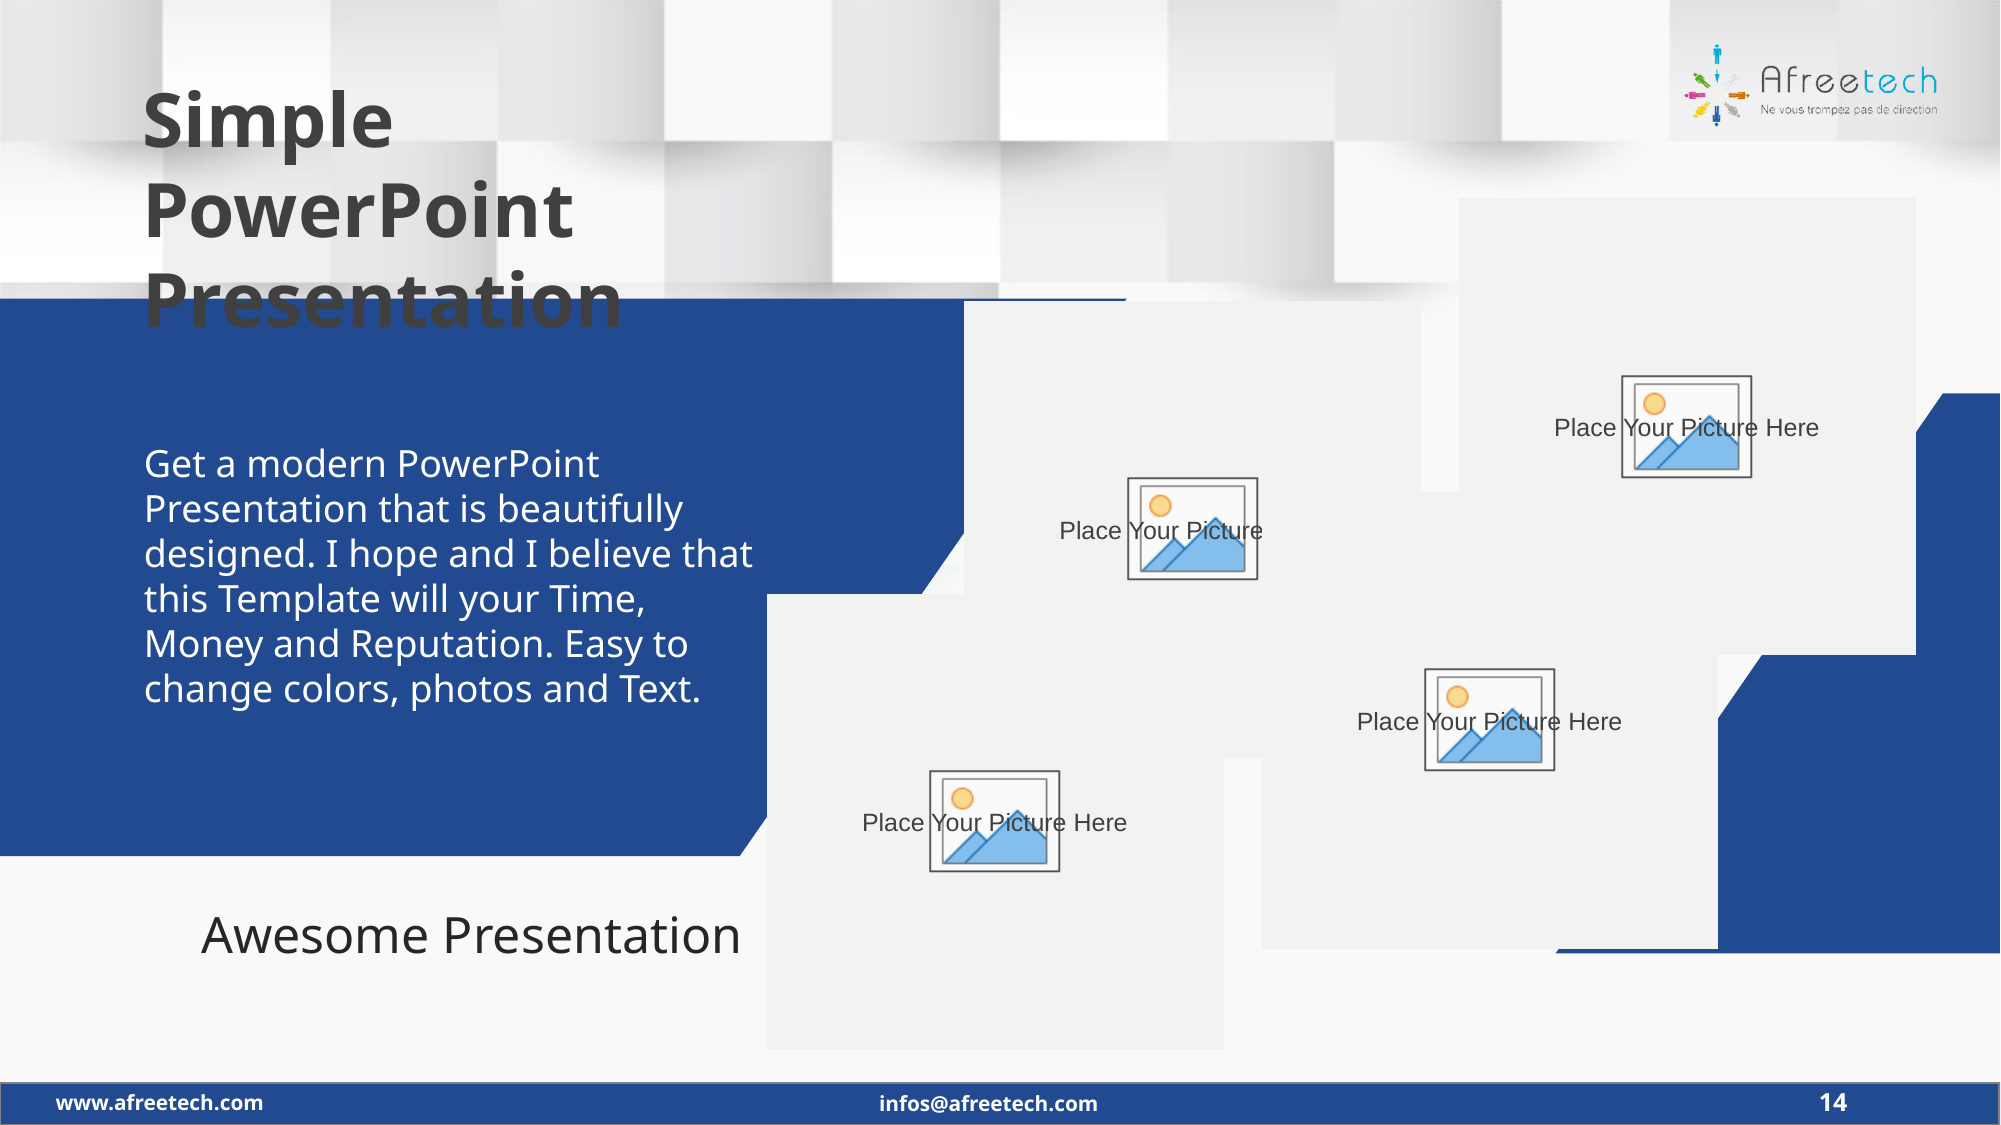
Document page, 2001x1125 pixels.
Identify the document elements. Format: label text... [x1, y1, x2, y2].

text_box Get a modern PowerPoint Presentation that is beautifully designed. I hope and I believe that this Template will your Time, Money and Reputation. Easy to change colors, photos and Text. [129, 432, 773, 718]
slide_number 14 [1412, 1081, 1863, 1125]
text_box Simple PowerPoint Presentation [127, 64, 847, 350]
text_box Awesome Presentation [143, 896, 758, 971]
picture [0, 0, 2001, 1082]
